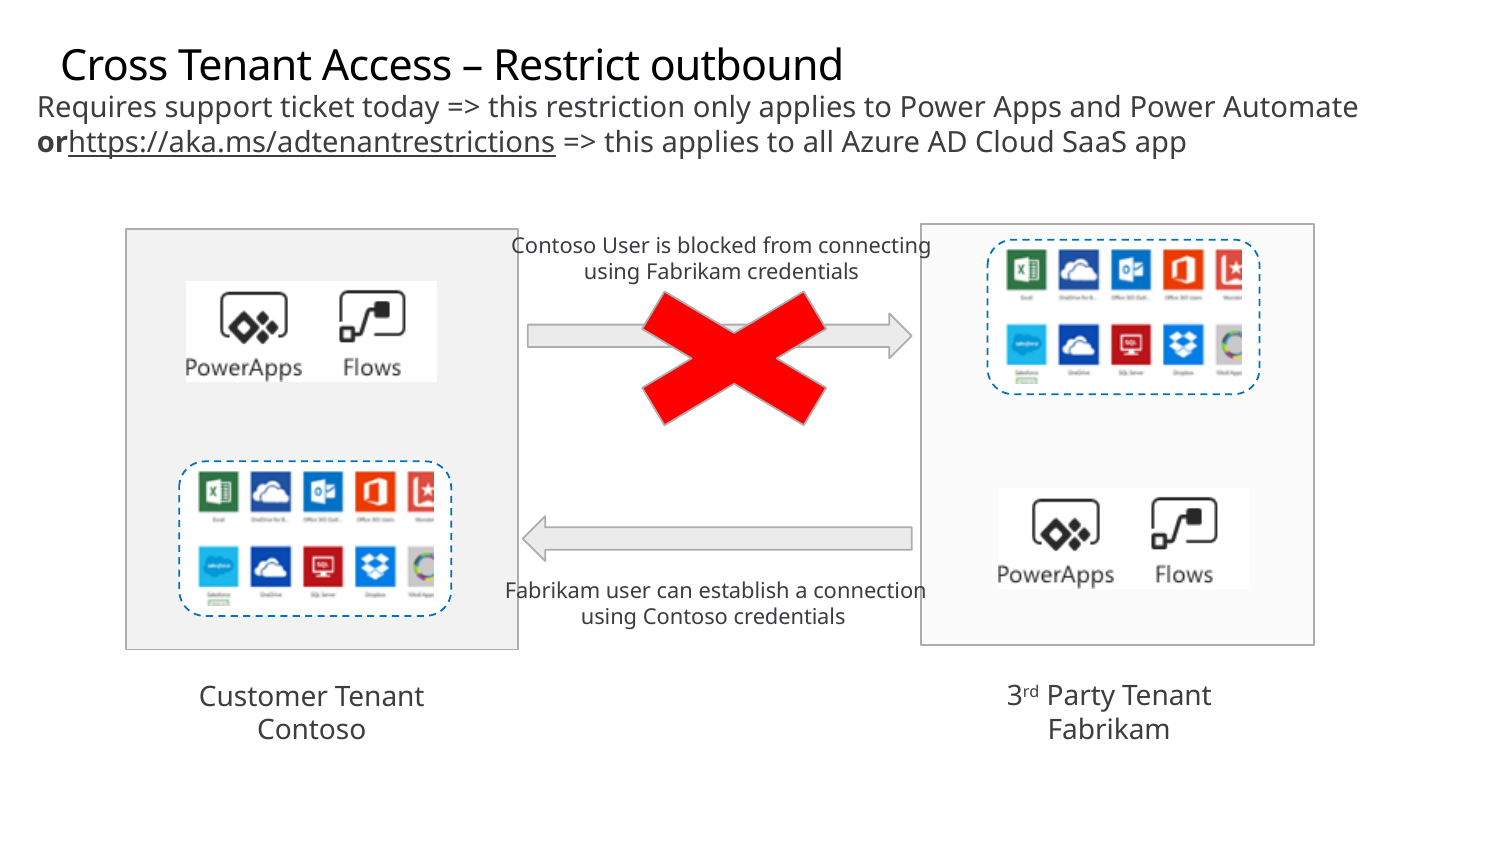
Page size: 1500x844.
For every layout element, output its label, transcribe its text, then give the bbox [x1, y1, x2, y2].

text_box [986, 238, 1261, 396]
text_box [721, 323, 747, 331]
picture [998, 488, 1249, 589]
text_box [641, 290, 827, 427]
text_box 3rd Party Tenant Fabrikam [992, 670, 1227, 753]
text_box Fabrikam user can establish a connection using Contoso credentials [490, 568, 943, 637]
text_box Customer Tenant Contoso [184, 670, 440, 753]
text_box [125, 228, 519, 650]
text_box [798, 312, 913, 360]
picture [186, 281, 438, 382]
picture [196, 471, 434, 606]
text_box [522, 515, 913, 562]
text_box [178, 460, 453, 617]
text_box [920, 223, 1315, 646]
picture [1005, 249, 1243, 385]
text_box Requires support ticket today => this restriction only applies to Power Apps and Power Automate or https://aka.ms/adtenantrestrictions => this applies to all Azure AD Cloud SaaS app [22, 80, 1383, 171]
title Cross Tenant Access – Restrict outbound [60, 28, 1450, 110]
text_box Contoso User is blocked from connecting using Fabrikam credentials [496, 224, 948, 292]
text_box [526, 323, 670, 348]
